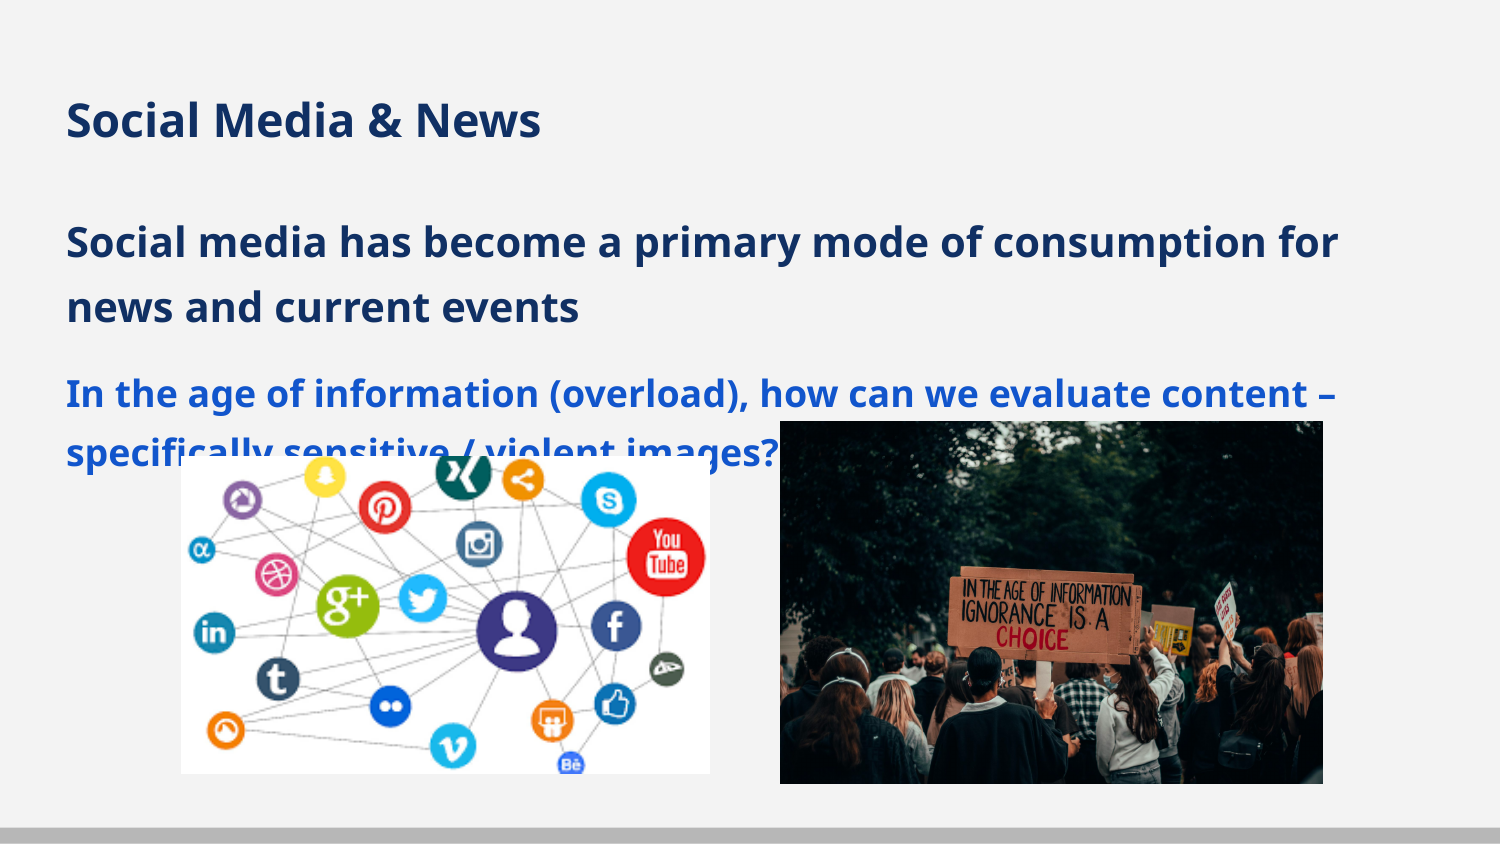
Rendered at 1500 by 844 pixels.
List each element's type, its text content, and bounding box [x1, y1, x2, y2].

list Social media has become a primary mode of consumption for news and current events In the age of information (overload), how can we evaluate content – specifically sensitive / violent images? [51, 189, 1449, 750]
picture [779, 421, 1323, 784]
title Social Media & News [51, 72, 1449, 167]
picture [181, 456, 710, 774]
